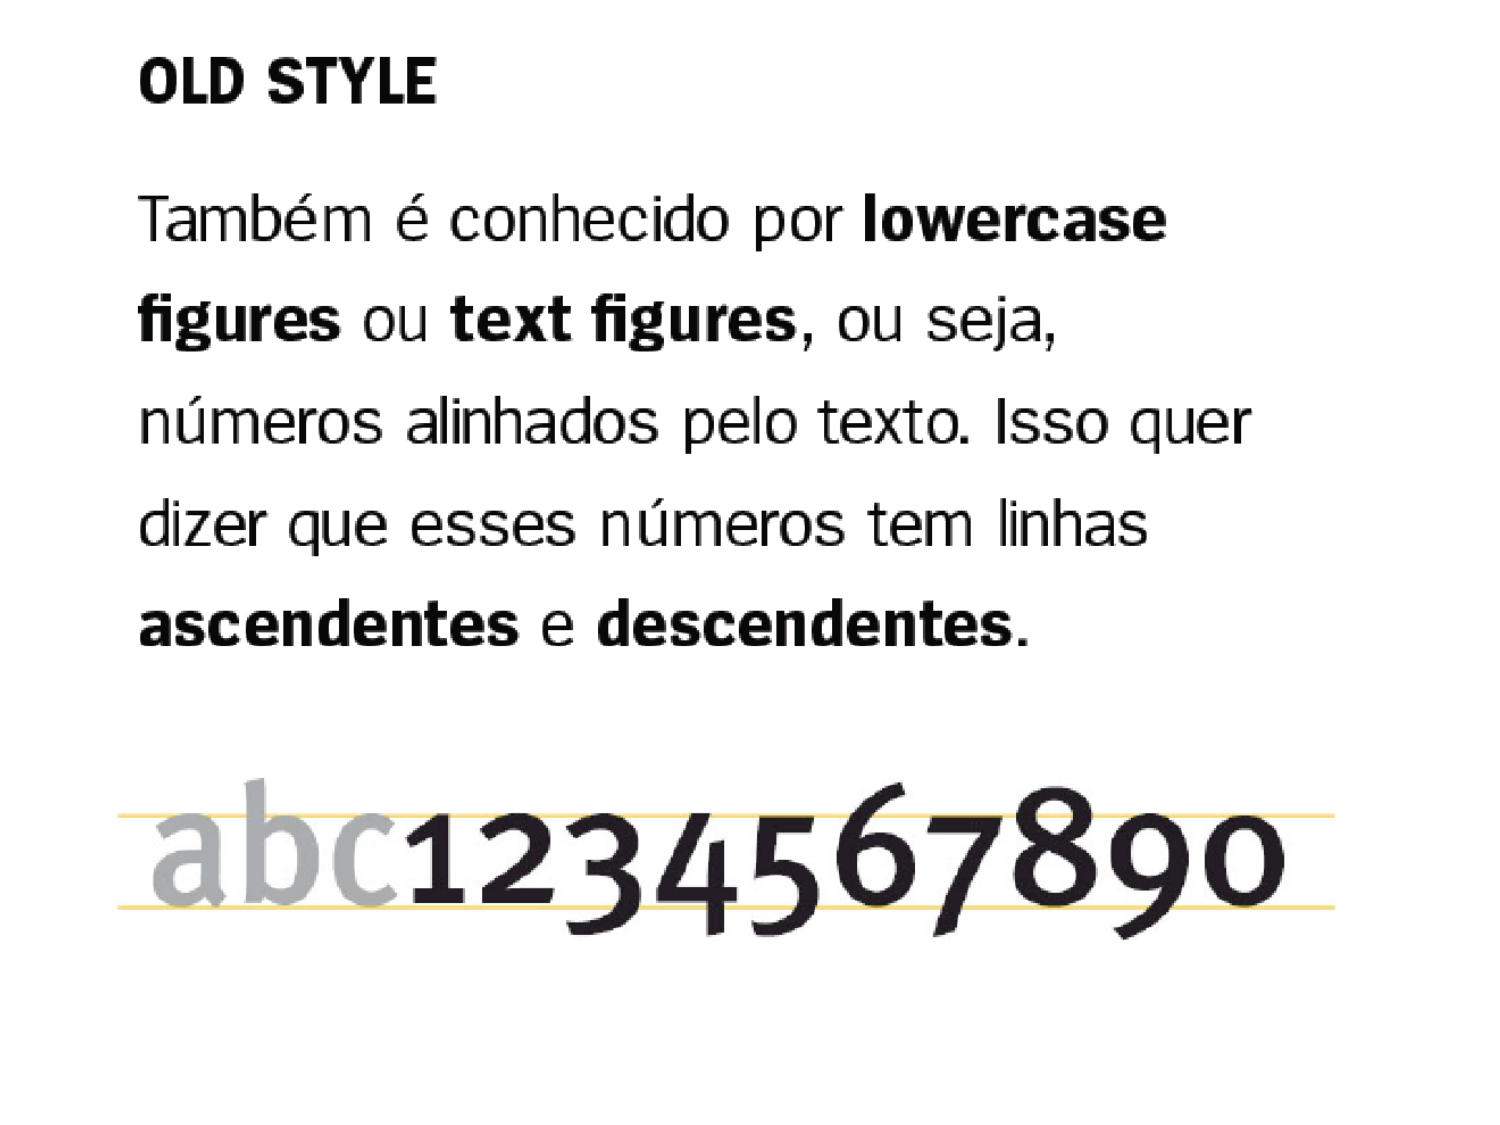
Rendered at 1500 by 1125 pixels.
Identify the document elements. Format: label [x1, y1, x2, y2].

picture [88, 0, 1365, 1010]
